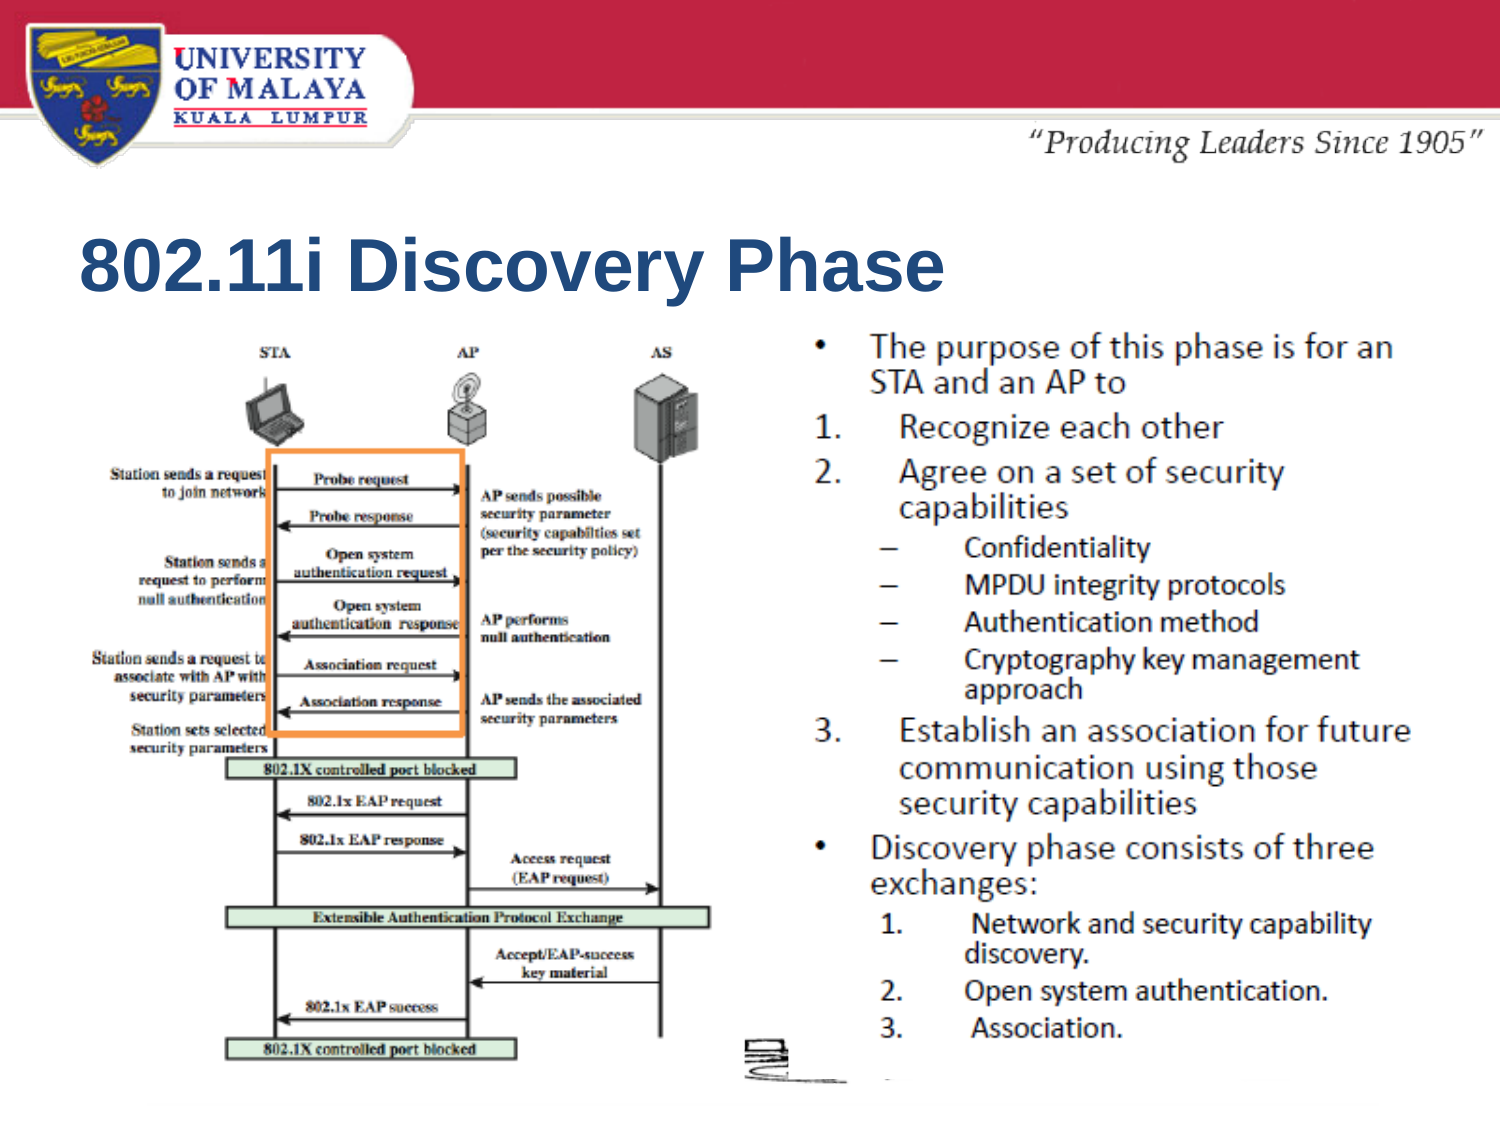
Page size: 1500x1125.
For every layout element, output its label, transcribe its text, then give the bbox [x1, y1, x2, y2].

picture [0, 0, 1500, 169]
title 802.11i Discovery Phase [64, 150, 1448, 315]
picture [64, 314, 1468, 1106]
